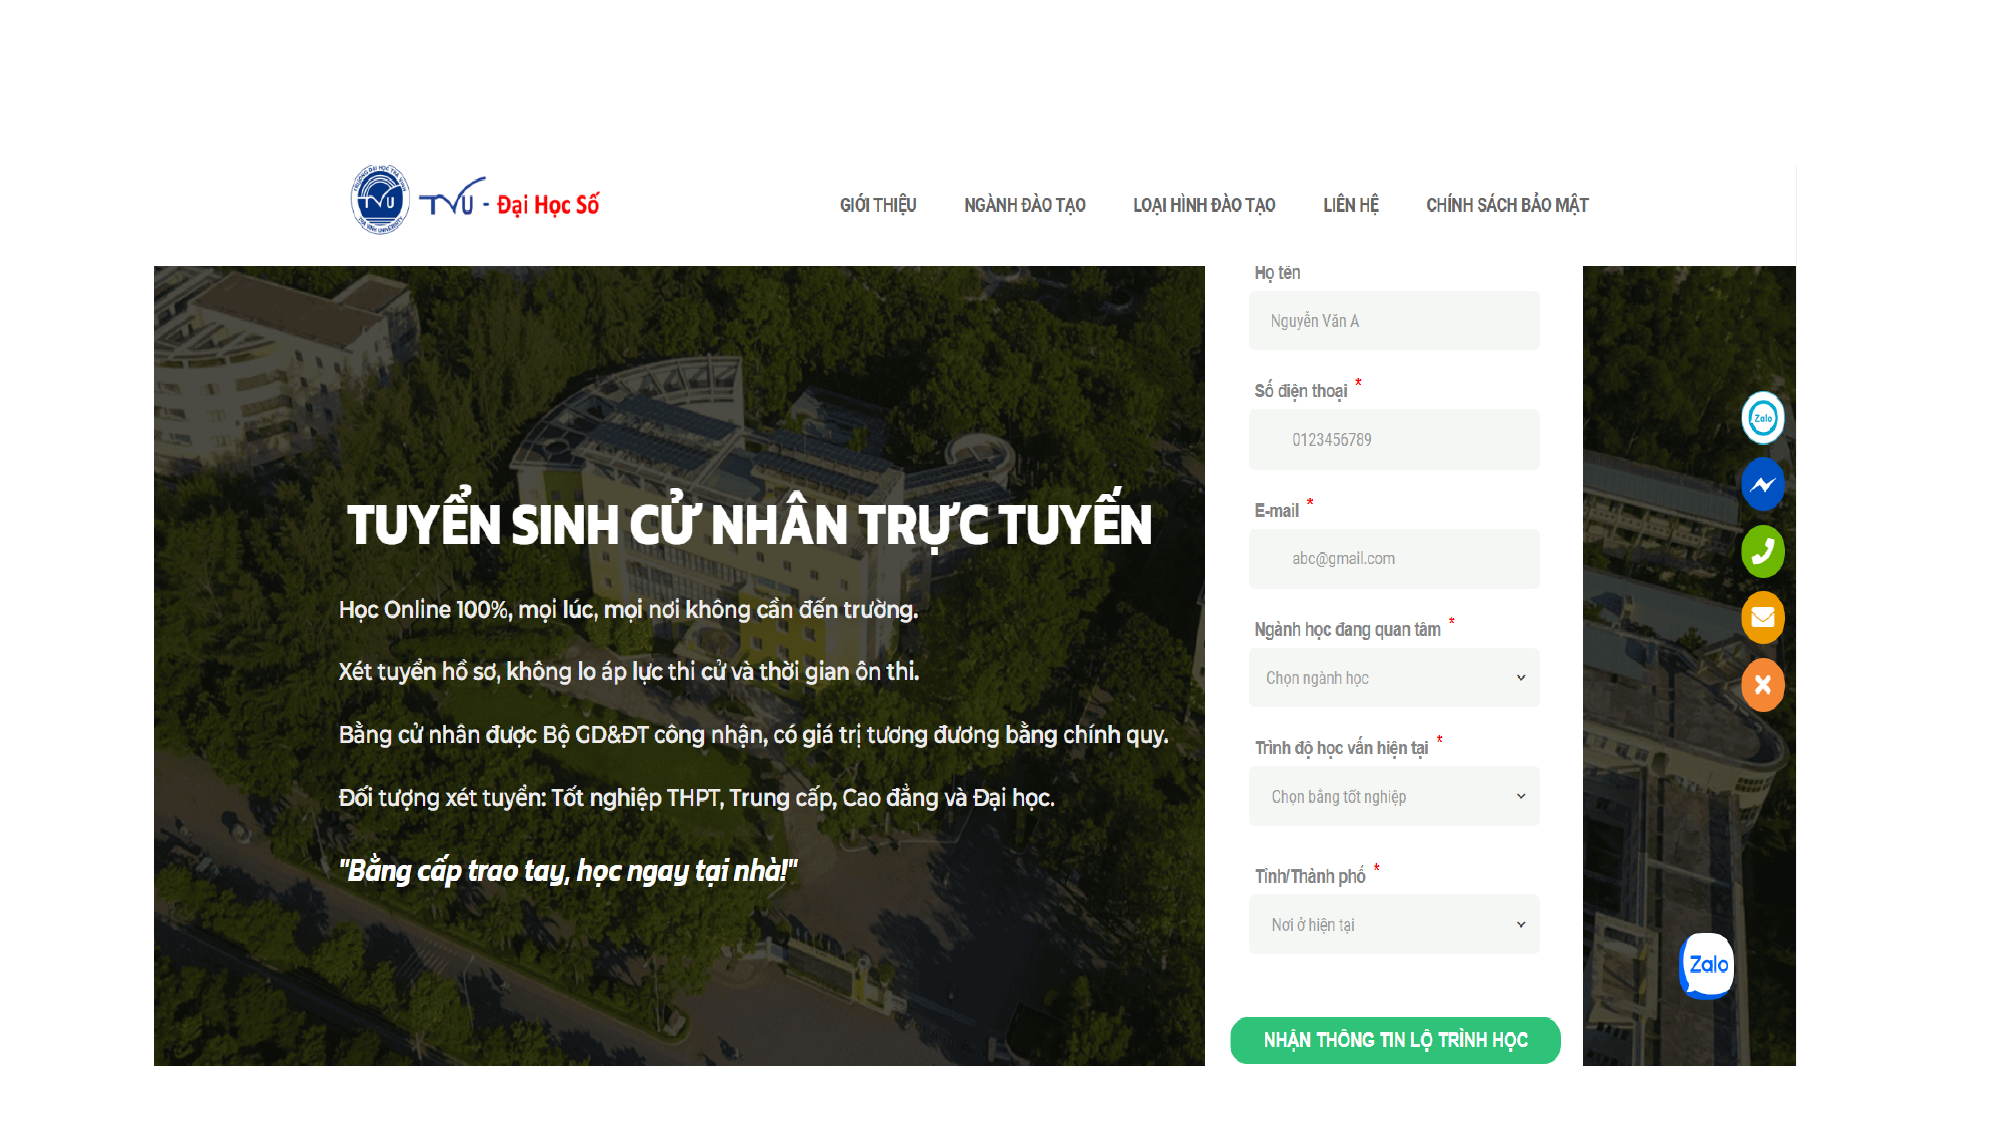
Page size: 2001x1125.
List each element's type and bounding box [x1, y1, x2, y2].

list [154, 165, 1797, 1066]
